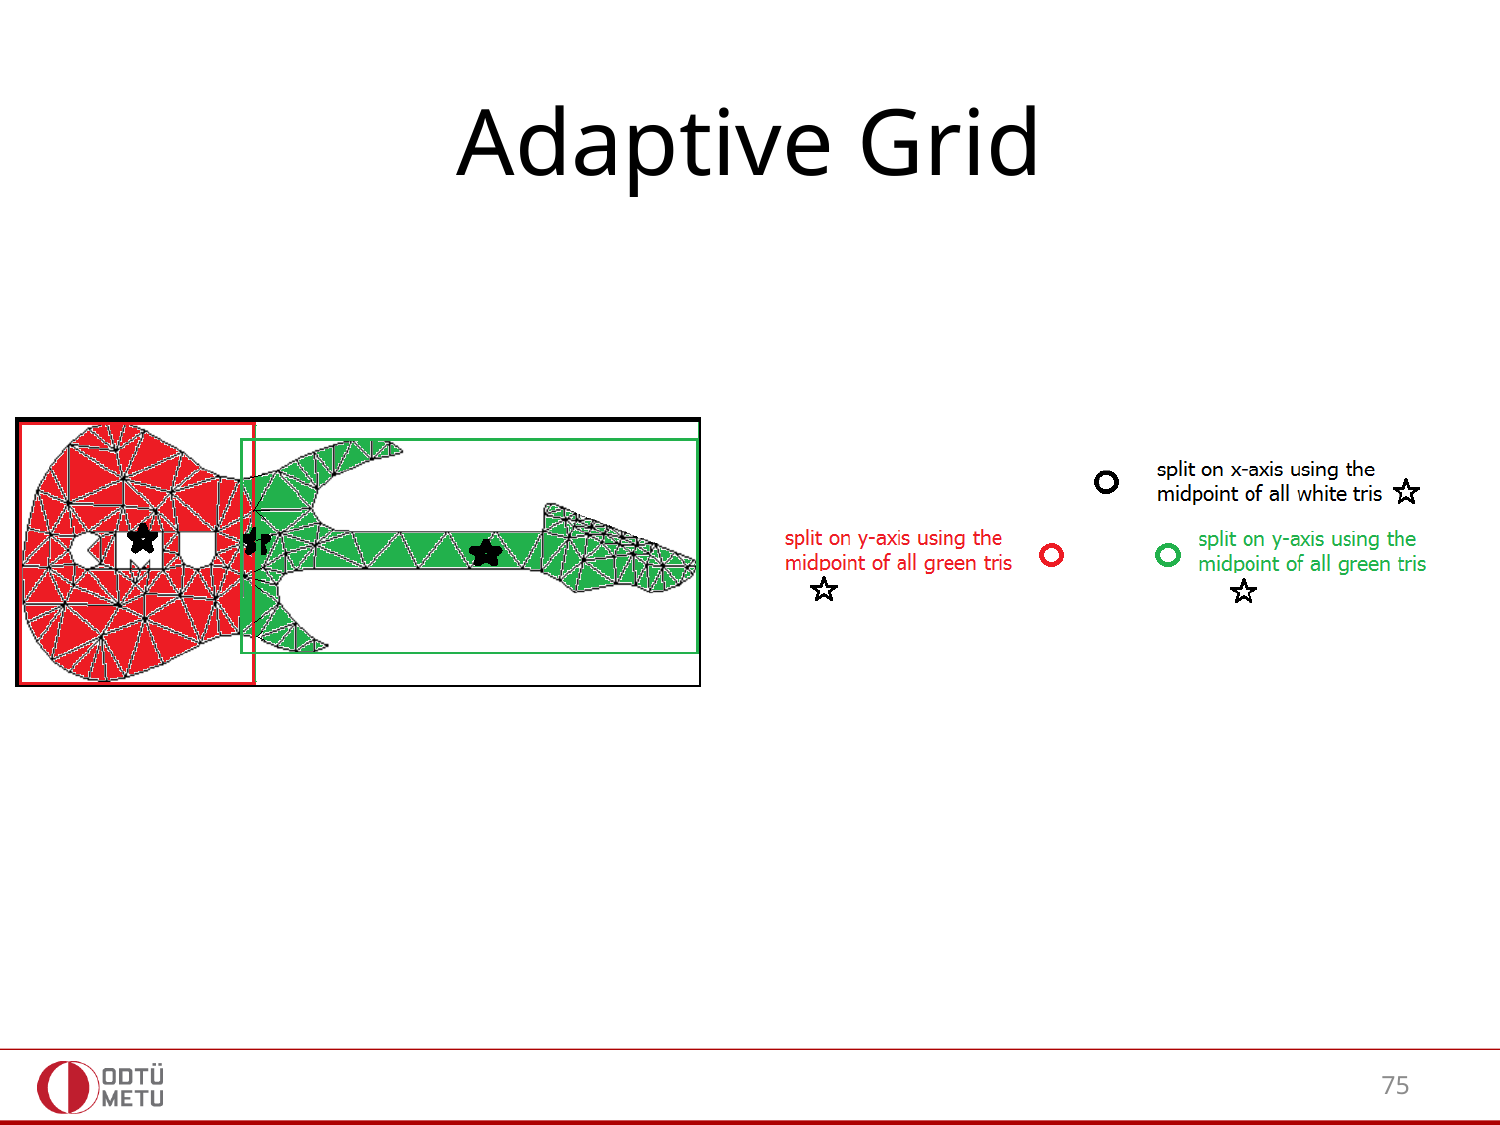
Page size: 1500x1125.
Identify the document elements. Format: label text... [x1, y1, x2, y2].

title Adaptive Grid [75, 45, 1425, 233]
picture [37, 1061, 163, 1114]
slide_number 75 [1074, 1056, 1425, 1117]
picture [0, 410, 1500, 715]
